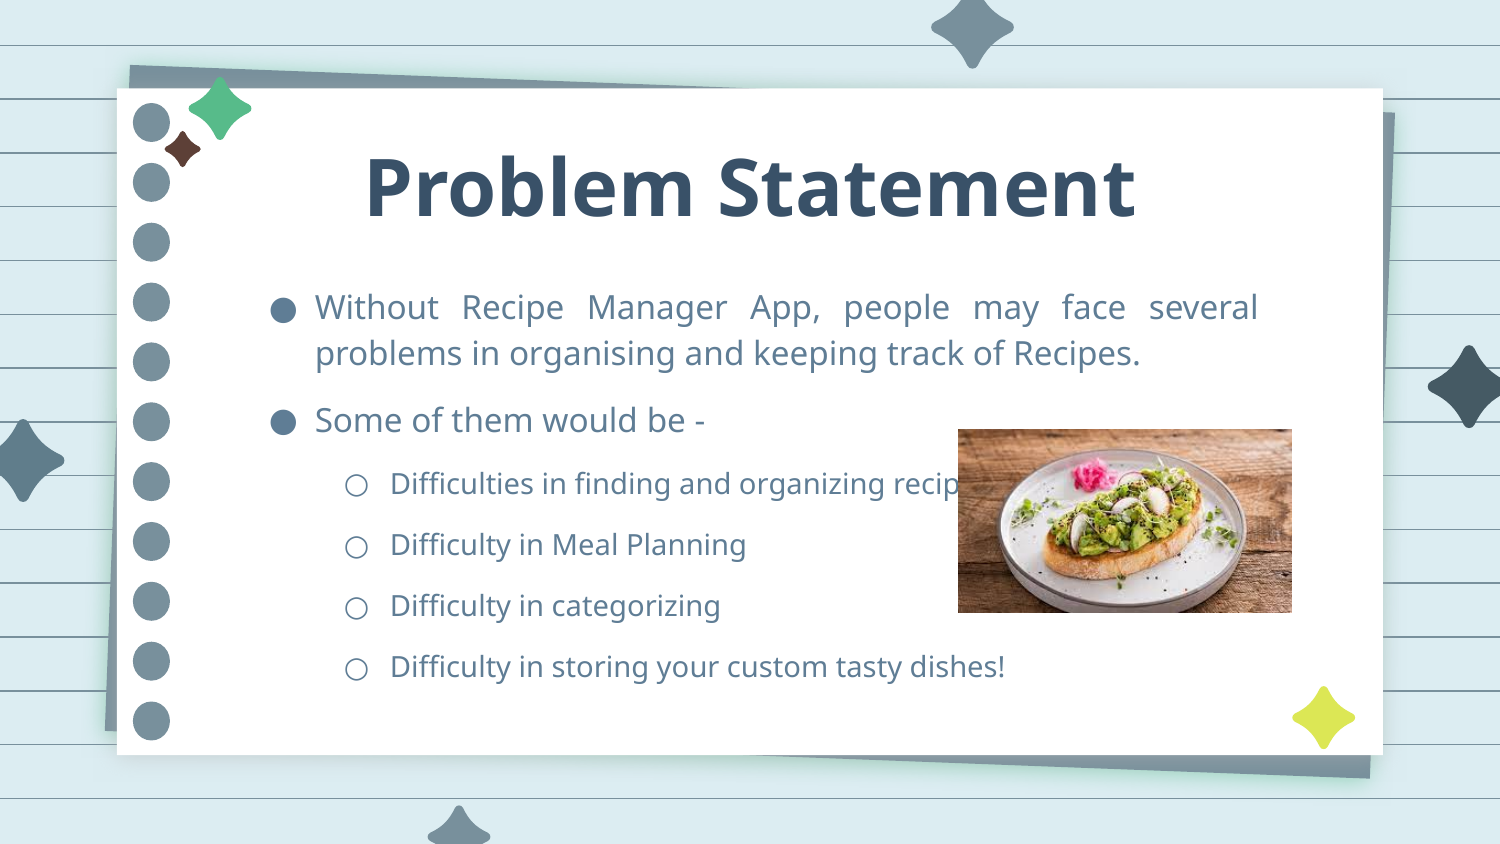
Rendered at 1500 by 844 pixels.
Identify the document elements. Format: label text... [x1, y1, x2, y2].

picture [957, 429, 1292, 613]
text_box [188, 77, 252, 140]
text_box [164, 130, 201, 168]
text_box [1292, 686, 1356, 750]
title Problem Statement [347, 121, 1153, 247]
subtitle Without Recipe Manager App, people may face several problems in organising and keeping track of Recipes. Some of them would be - Difficulties in finding and organizing recipes Difficulty in Meal Planning Difficulty in categorizing Difficulty in storing your custom tasty dishes! [224, 265, 1276, 704]
